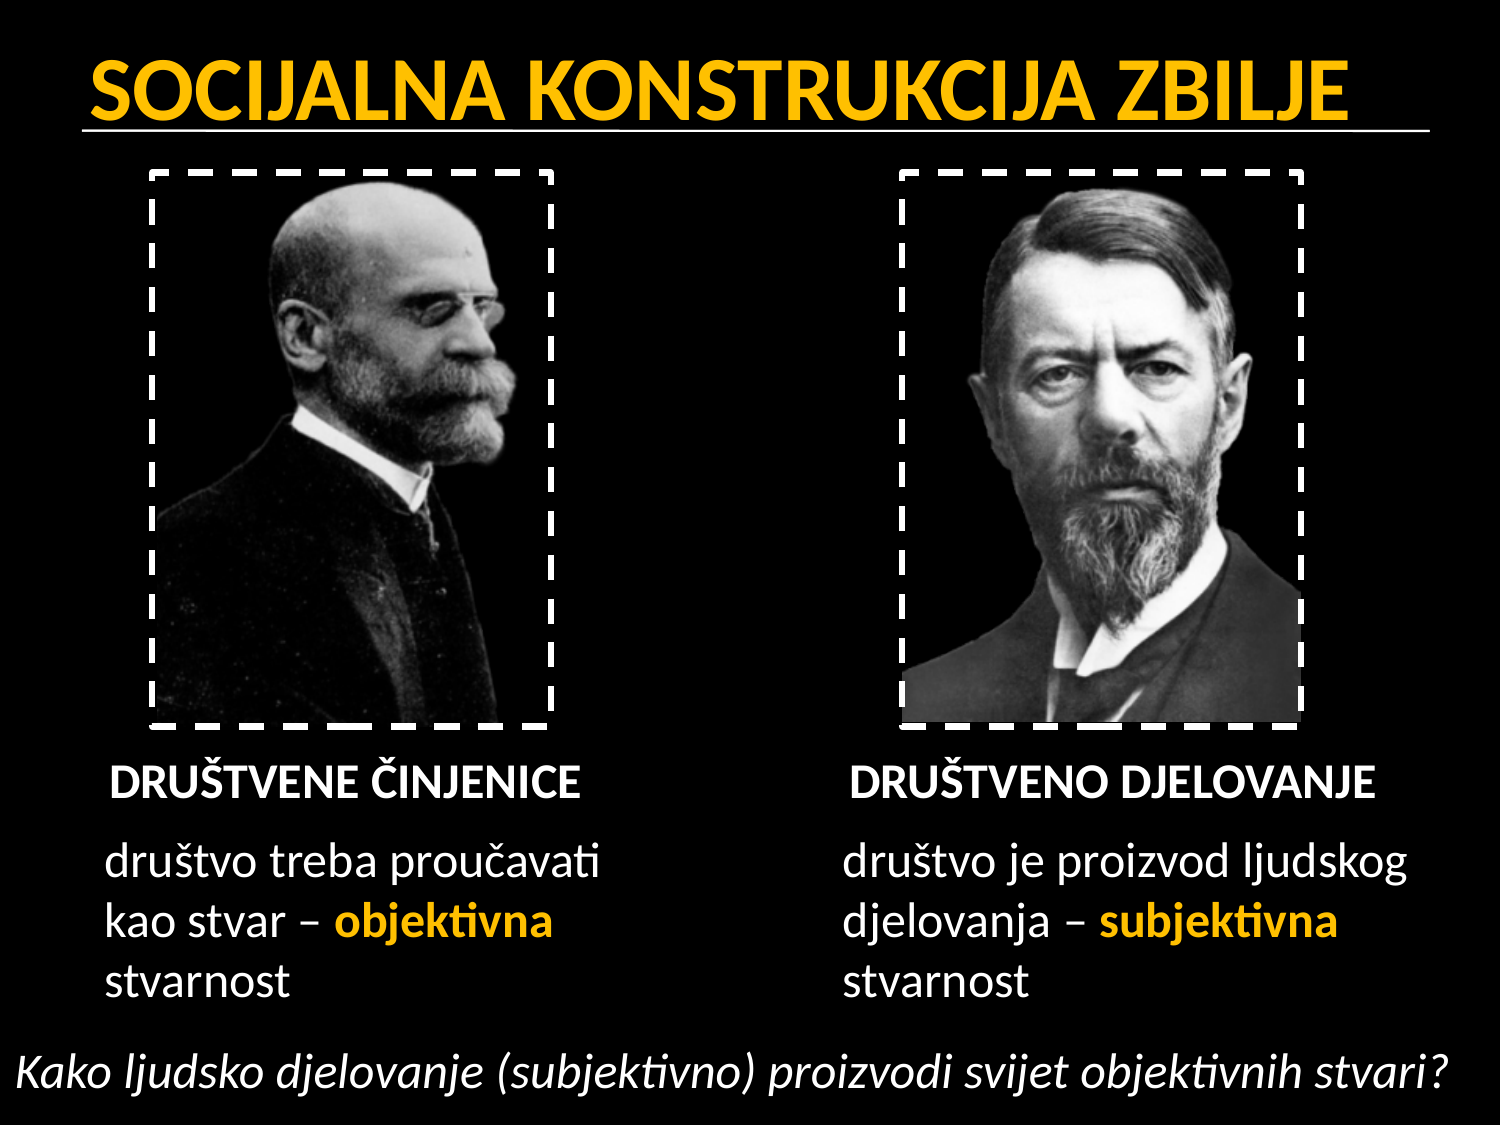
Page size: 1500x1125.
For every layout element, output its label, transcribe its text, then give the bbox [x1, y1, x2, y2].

text_box društvo treba proučavati kao stvar – objektivna stvarnost [0, 820, 680, 1020]
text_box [152, 172, 566, 727]
text_box SOCIJALNA KONSTRUKCIJA ZBILJE [74, 21, 1442, 164]
text_box društvo je proizvod ljudskog djelovanja – subjektivna stvarnost [738, 820, 1453, 1020]
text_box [902, 172, 1302, 727]
text_box DRUŠTVENO DJELOVANJE [761, 741, 1465, 835]
text_box DRUŠTVENE ČINJENICE [11, 741, 680, 835]
text_box Kako ljudsko djelovanje (subjektivno) proizvodi svijet objektivnih stvari? [0, 1031, 1500, 1125]
